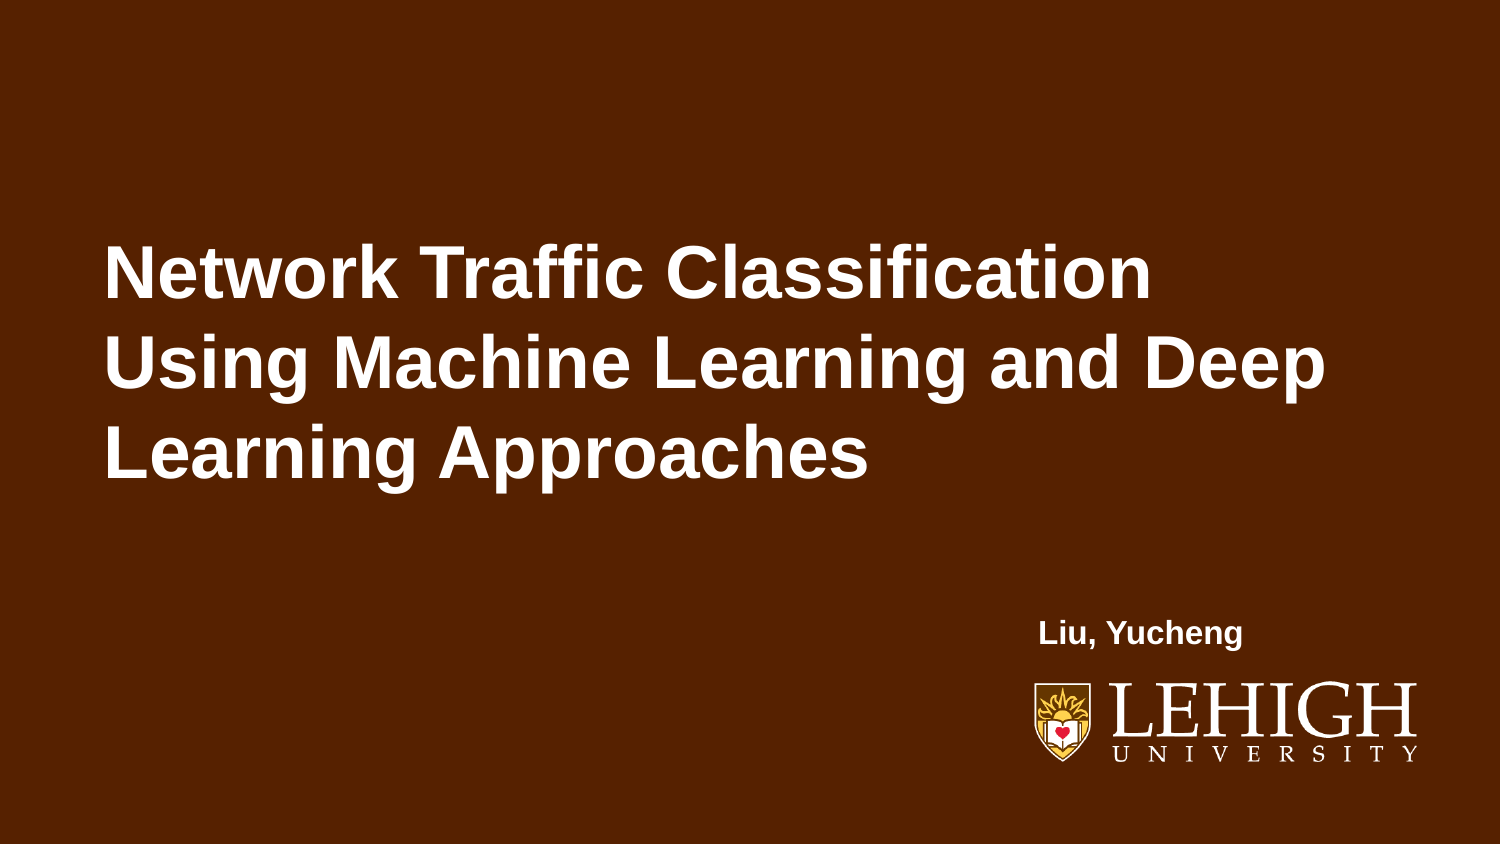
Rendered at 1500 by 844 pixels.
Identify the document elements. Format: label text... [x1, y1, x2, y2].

picture [1034, 681, 1417, 762]
text_box Liu, Yucheng [1023, 603, 1260, 659]
title Network Traffic Classification Using Machine Learning and Deep Learning Approaches [88, 172, 1417, 509]
